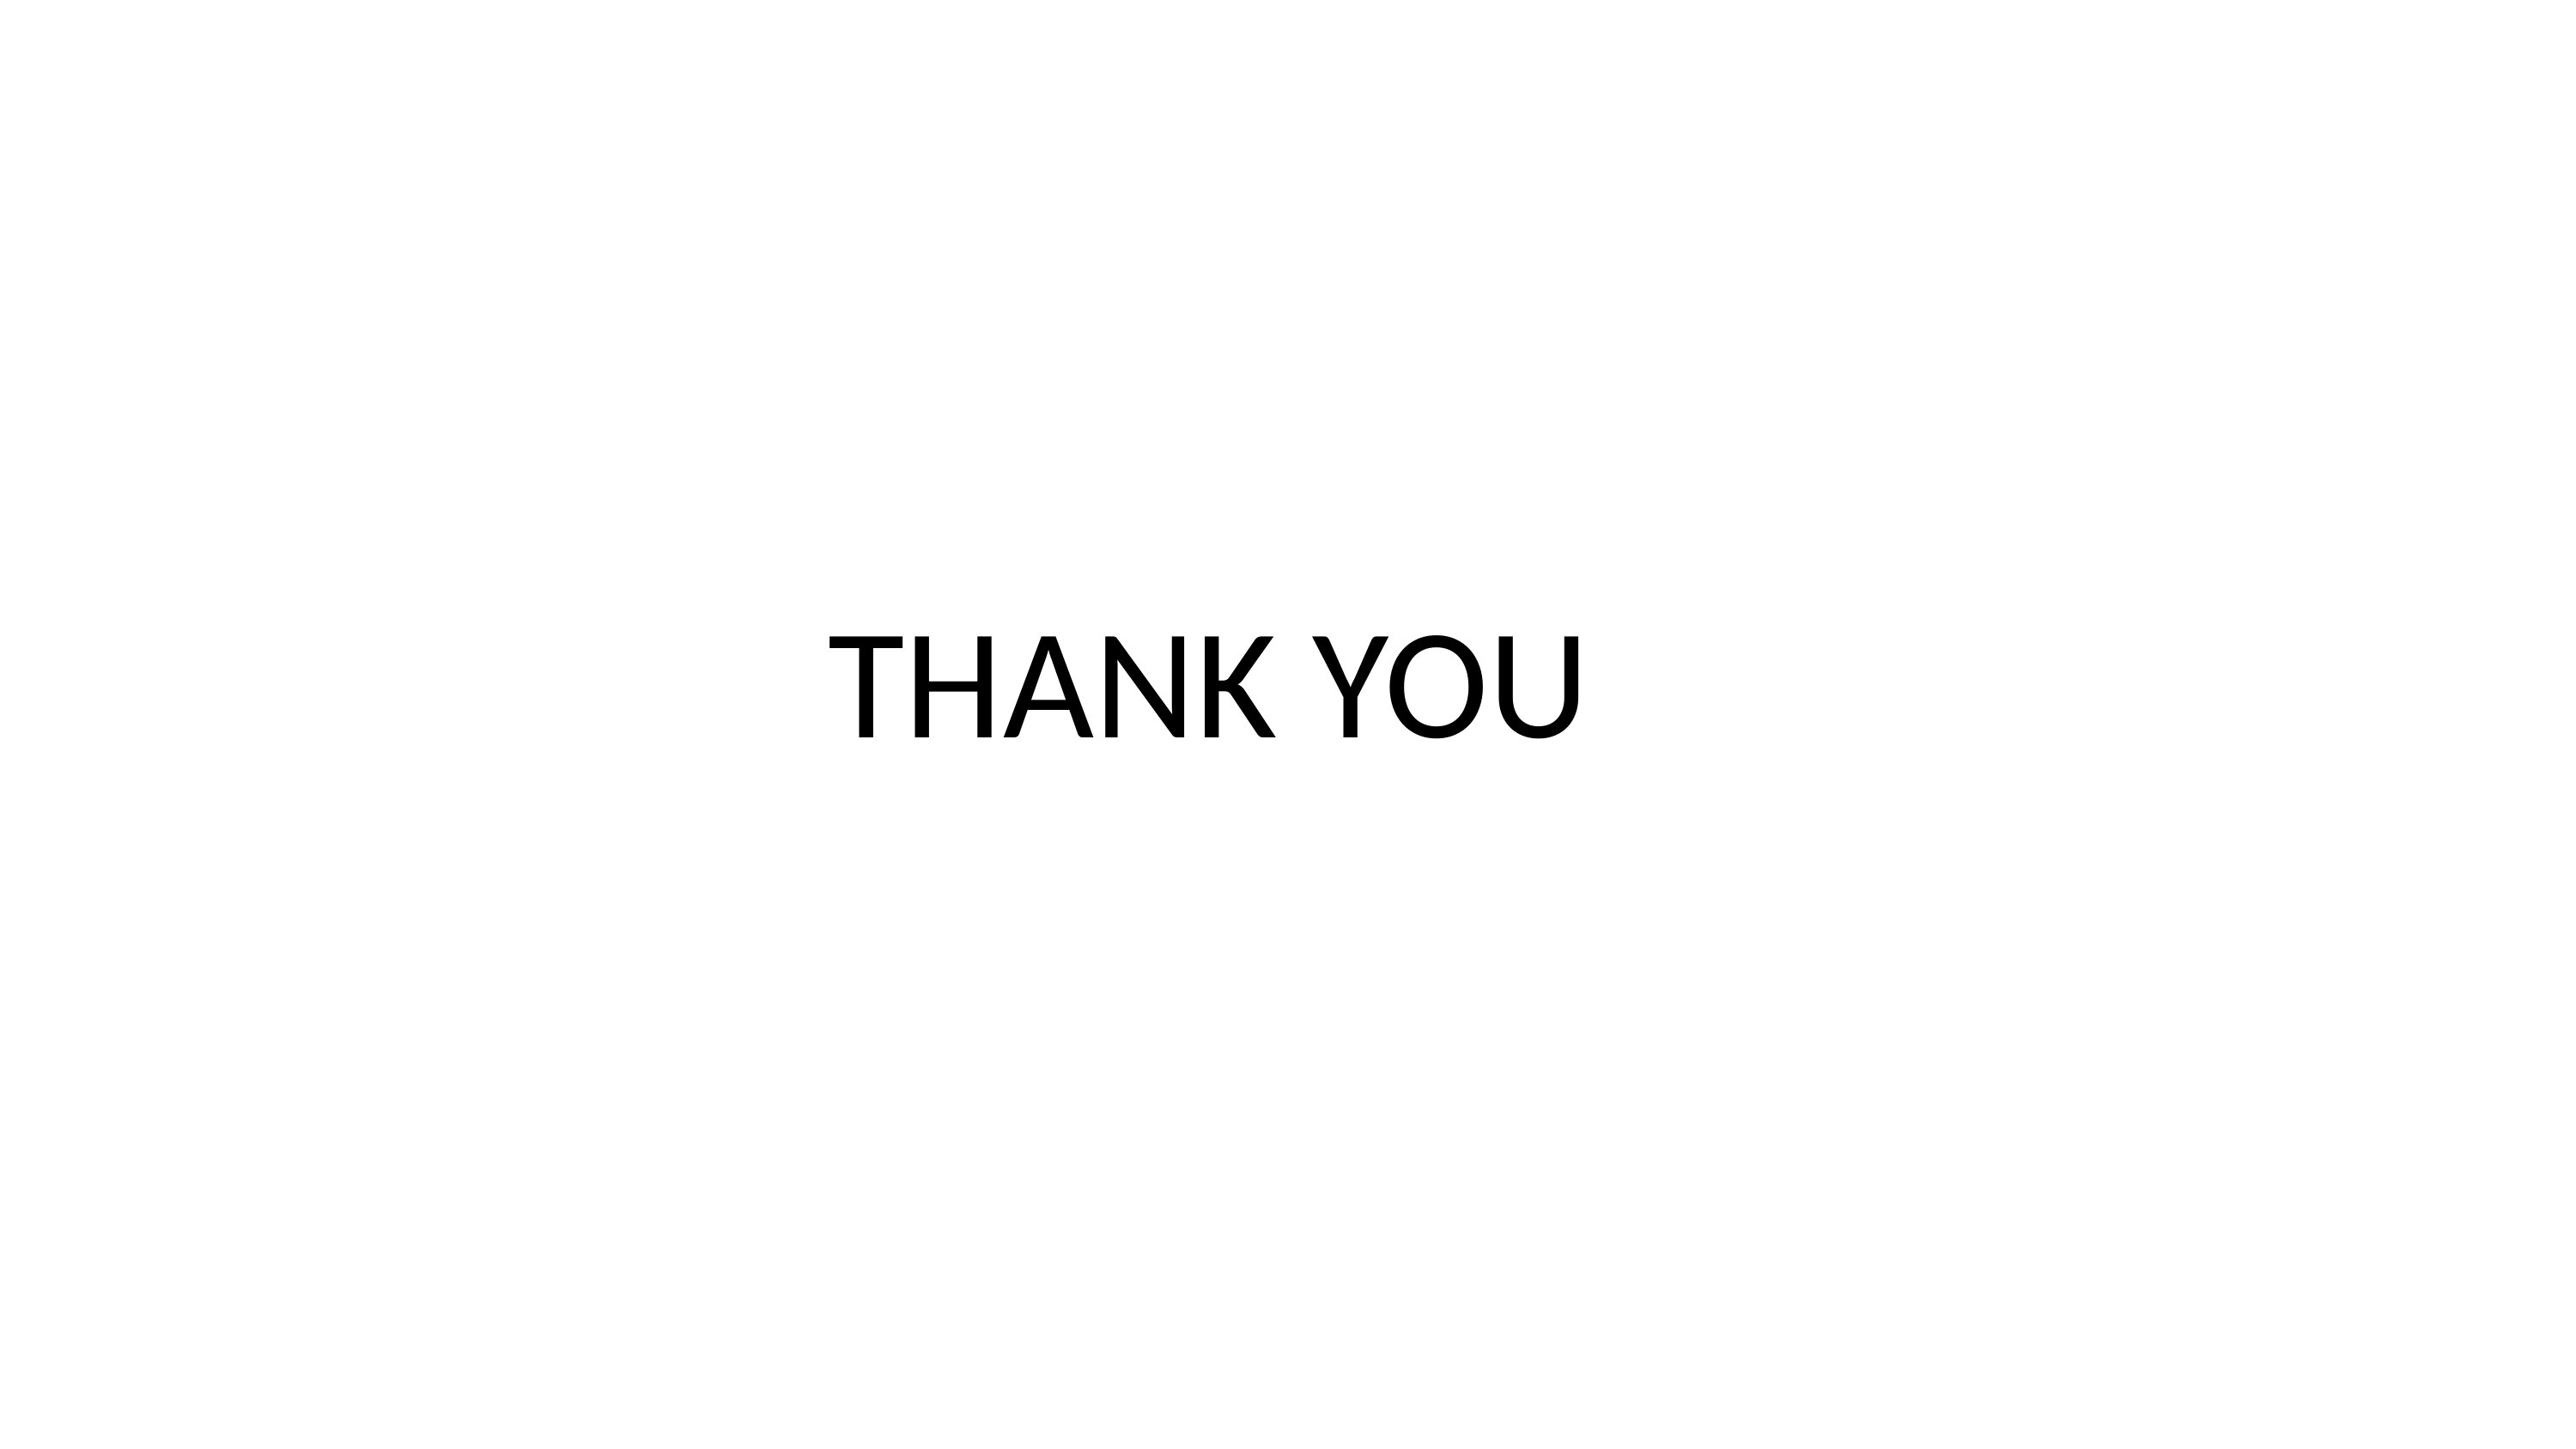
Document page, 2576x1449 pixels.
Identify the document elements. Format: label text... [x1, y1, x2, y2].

text_box THANK YOU [815, 573, 1681, 776]
